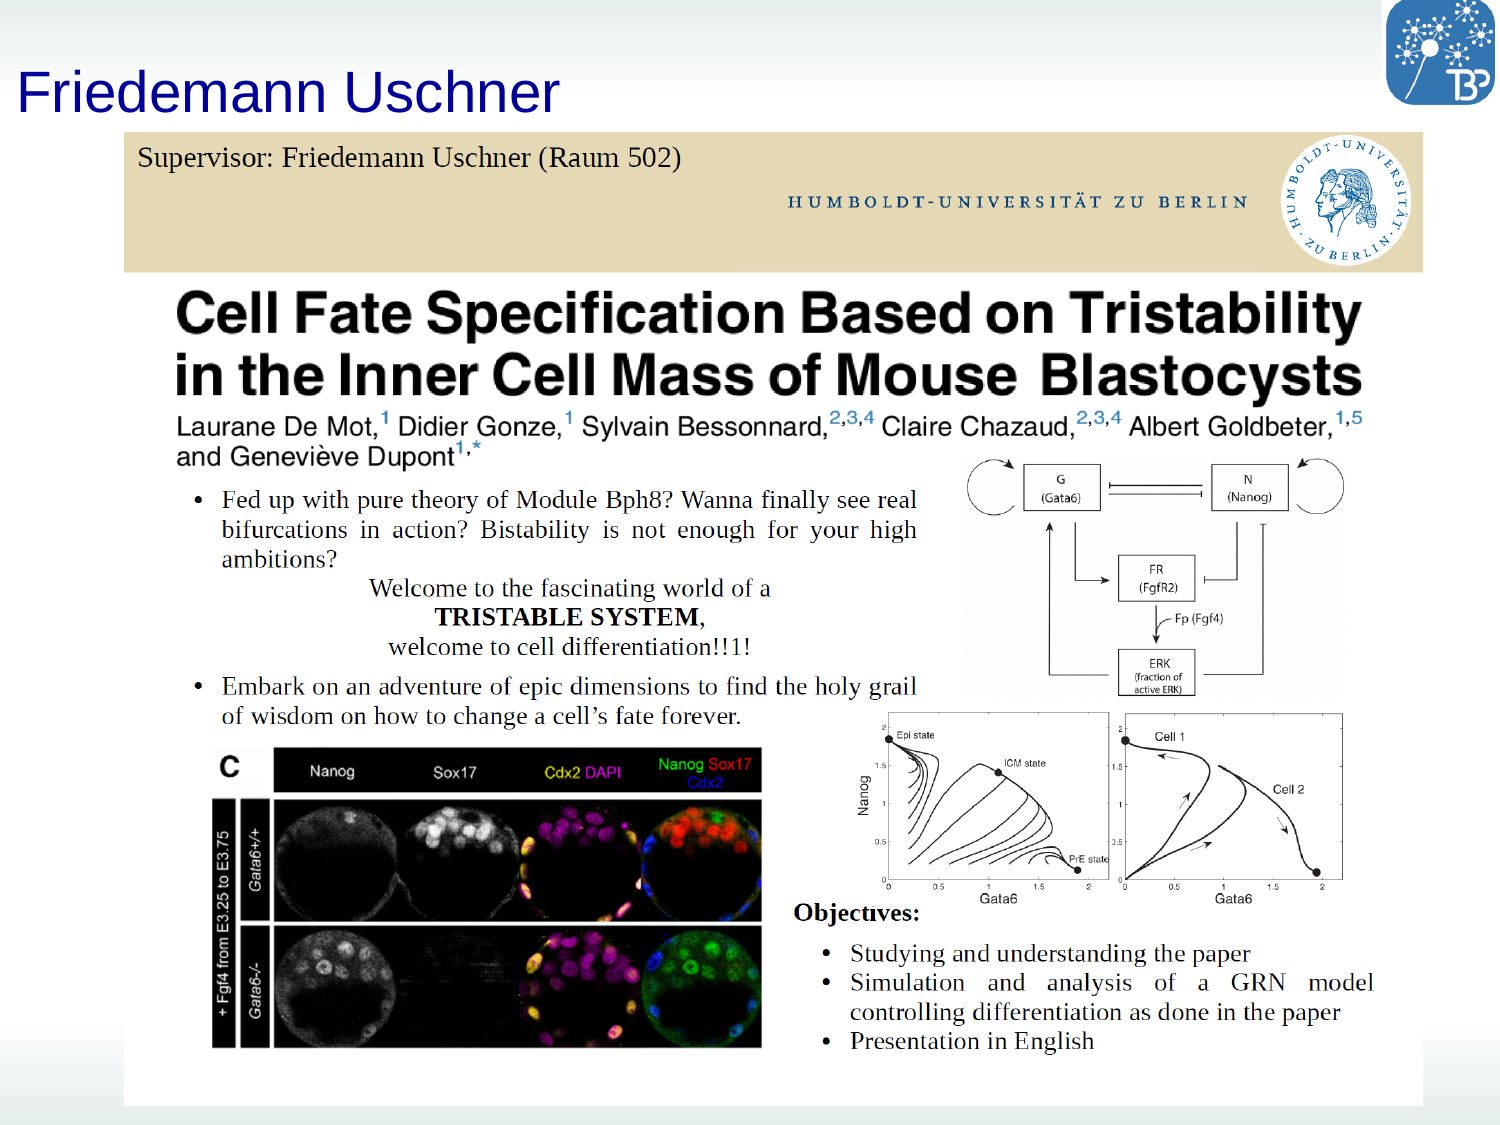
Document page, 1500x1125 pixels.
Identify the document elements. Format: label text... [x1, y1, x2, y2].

title Friedemann Uschner [1, 0, 1277, 191]
picture [123, 131, 1424, 1106]
